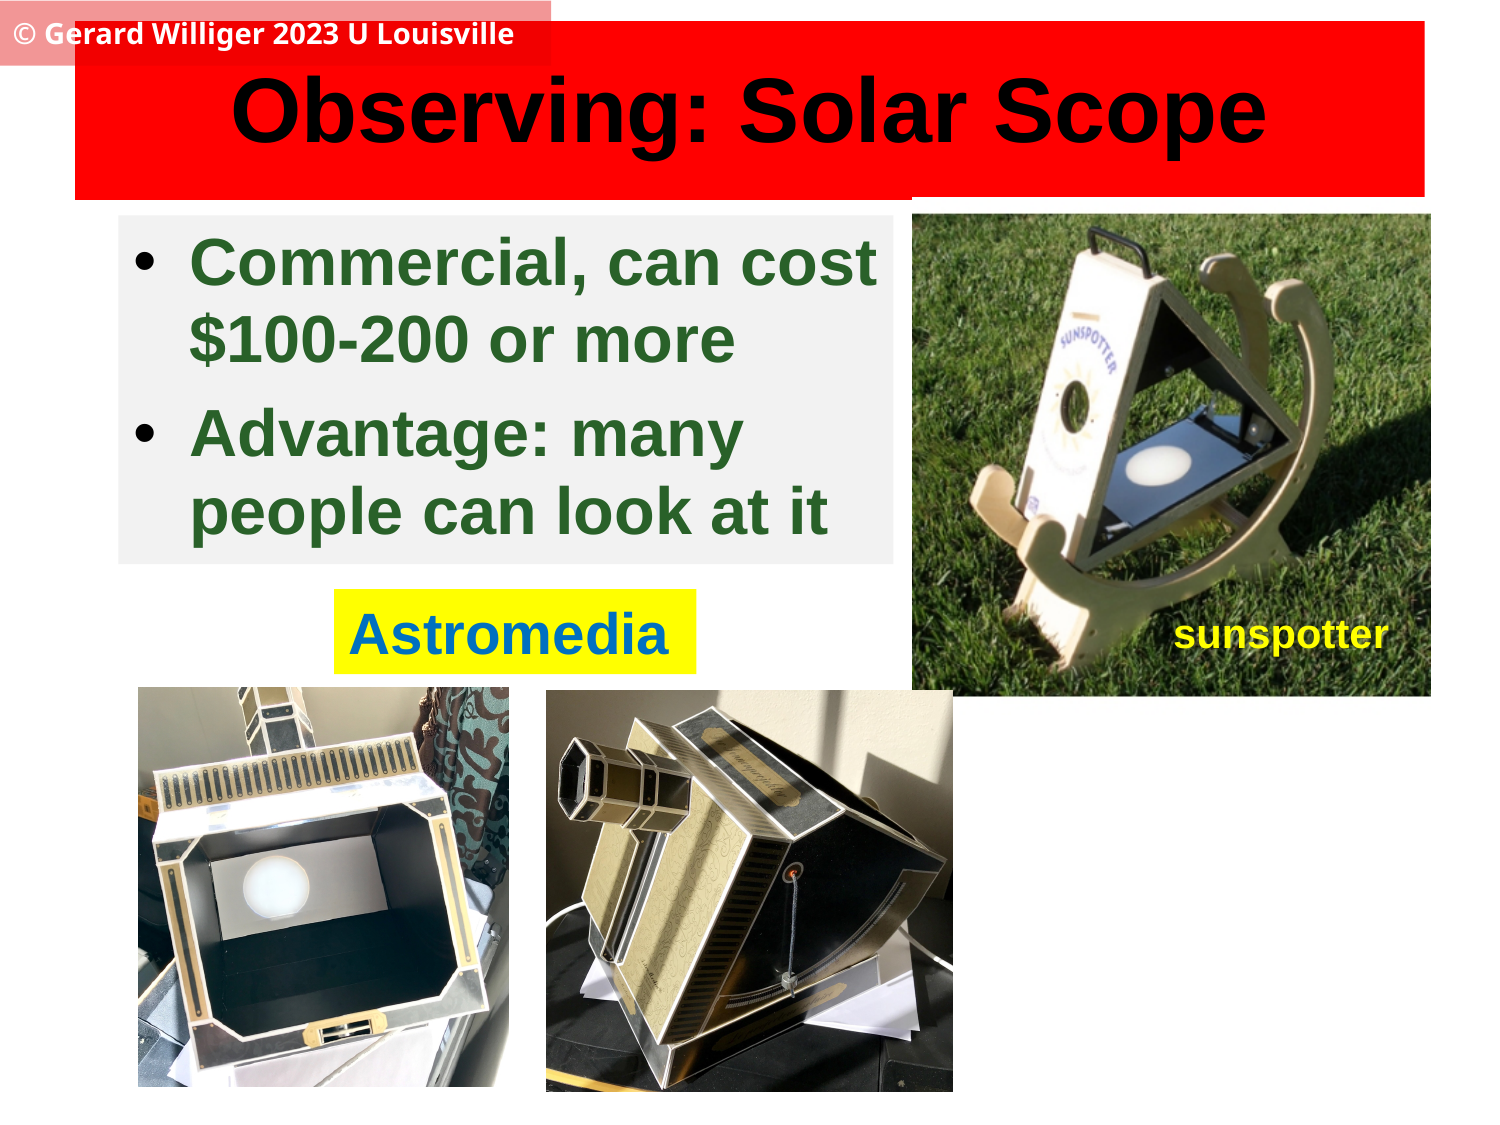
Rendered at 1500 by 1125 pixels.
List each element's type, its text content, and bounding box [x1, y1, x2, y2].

picture [546, 196, 1431, 1093]
picture [138, 687, 509, 1087]
title Observing: Solar Scope [75, 21, 1425, 200]
text_box Astromedia [334, 589, 697, 675]
list Commercial, can cost $100-200 or more Advantage: many people can look at it [118, 215, 894, 565]
text_box © Gerard Williger 2023 U Louisville [0, 0, 552, 66]
